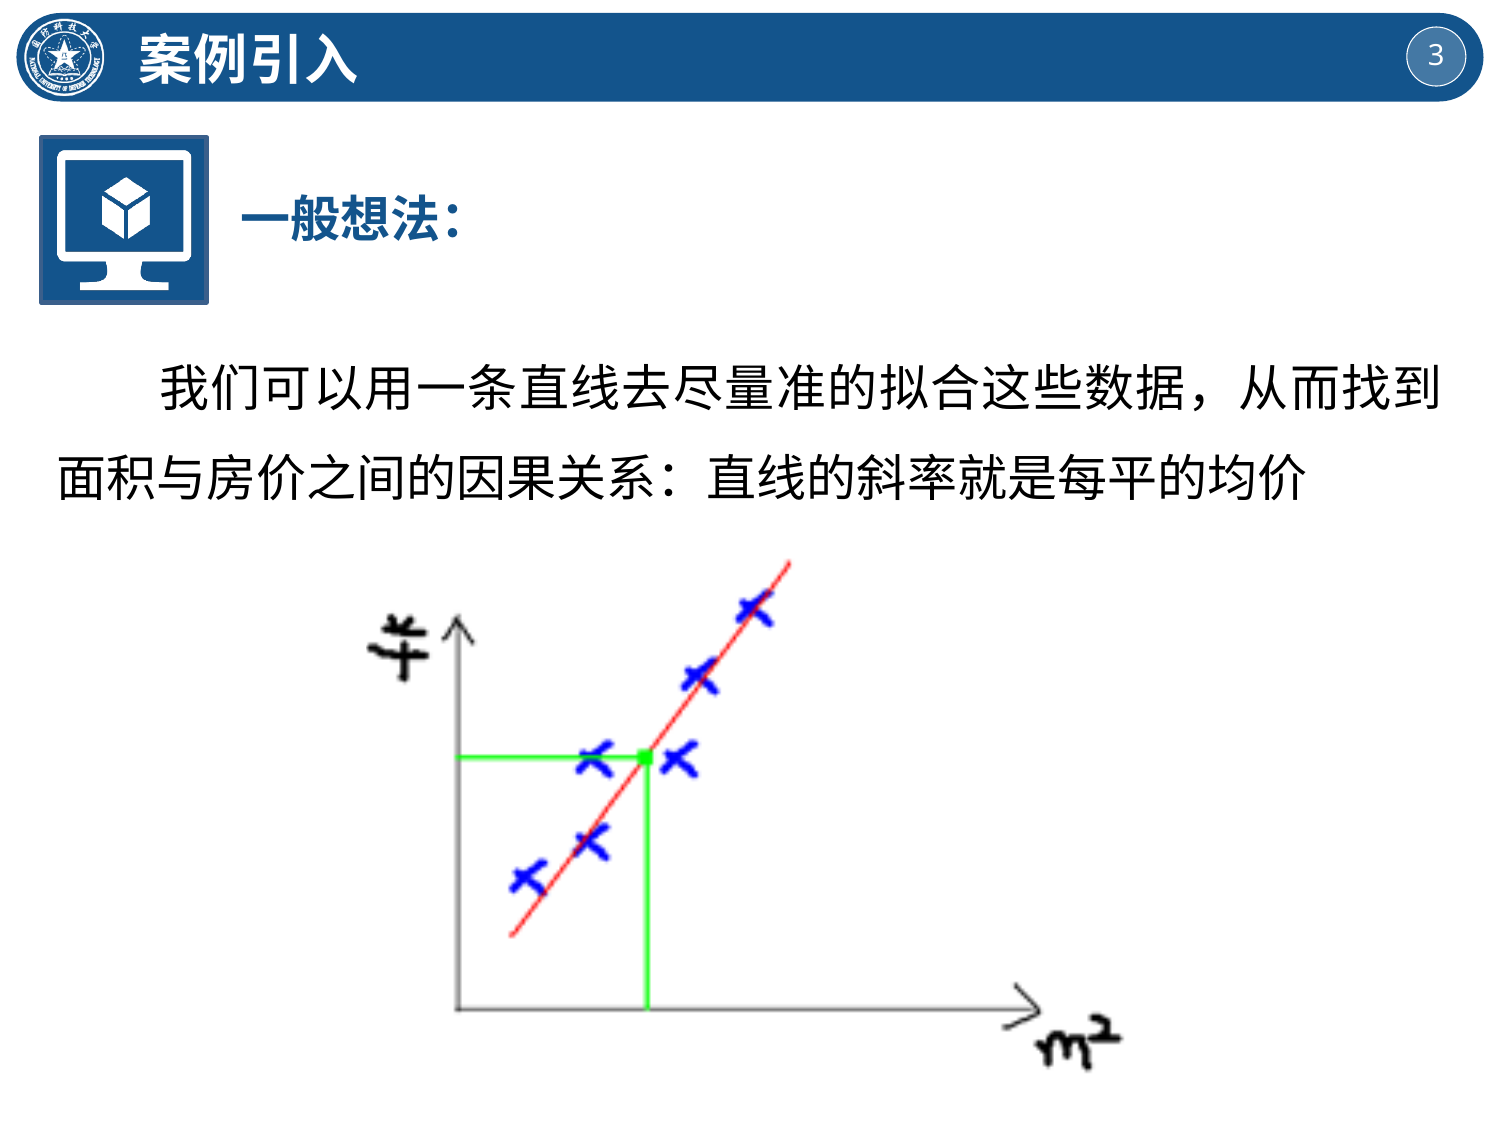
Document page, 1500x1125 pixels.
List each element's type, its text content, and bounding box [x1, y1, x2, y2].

text_box [39, 135, 209, 305]
text_box 一般想法： [225, 160, 583, 274]
text_box 我们可以用一条直线去尽量准的拟合这些数据，从而找到面积与房价之间的因果关系：直线的斜率就是每平的均价 [41, 318, 1459, 514]
picture [16, 9, 111, 104]
text_box 案例引入 [123, 17, 514, 98]
picture [365, 550, 1135, 1083]
picture [55, 141, 192, 300]
